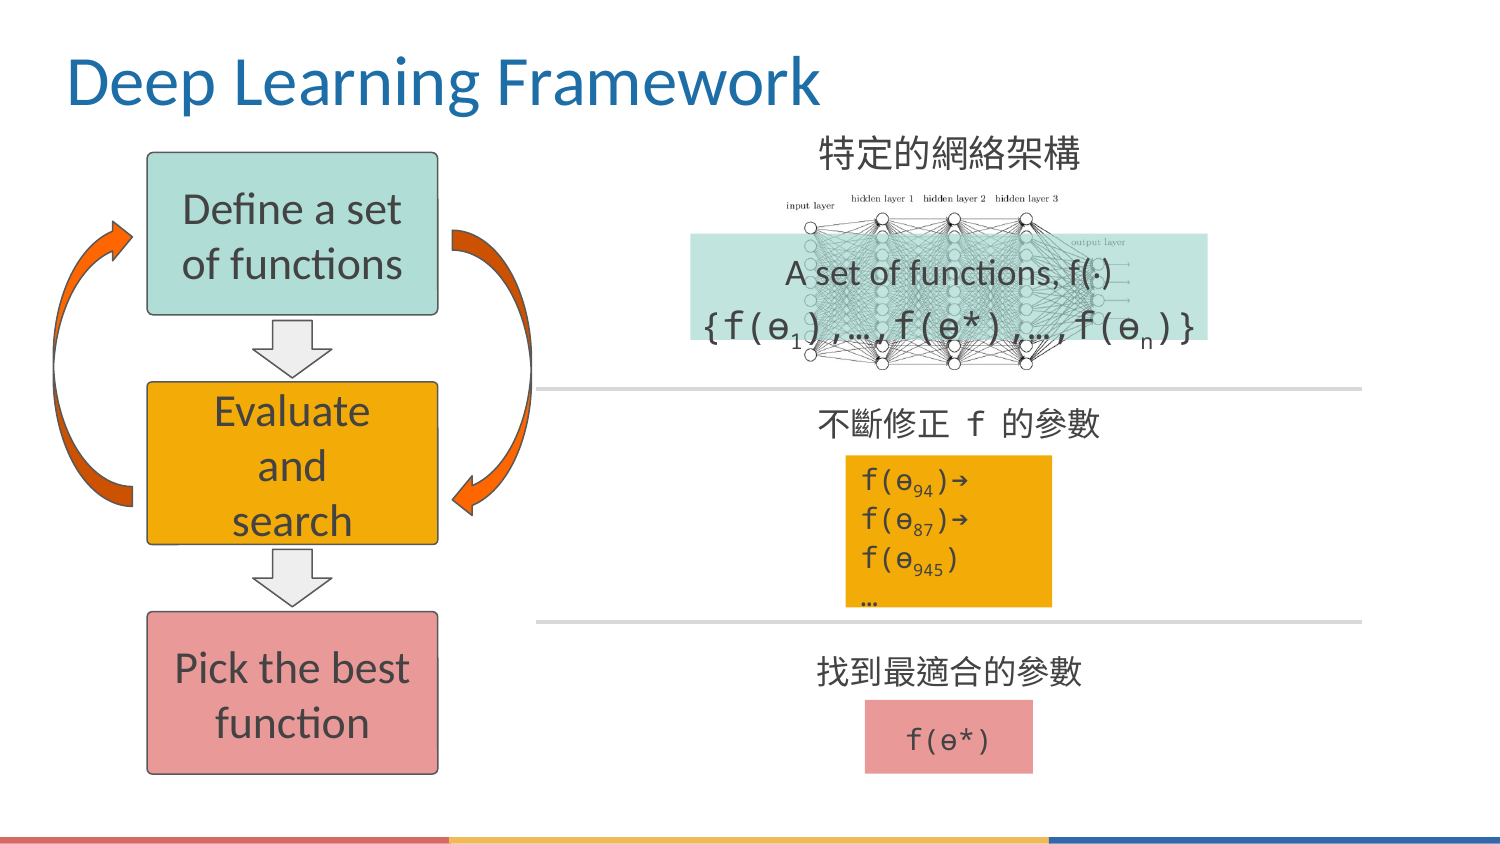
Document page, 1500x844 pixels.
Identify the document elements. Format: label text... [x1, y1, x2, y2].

text_box 特定的網絡架構 [791, 126, 1107, 176]
title Deep Learning Framework [51, 29, 1449, 125]
text_box 找到最適合的參數 [779, 645, 1118, 695]
text_box f(ө94)➔ f(ө87)➔ f(ө945) … [845, 455, 1053, 608]
text_box Pick the best function [147, 611, 438, 775]
text_box [53, 221, 133, 507]
text_box 不斷修正 f 的參數 [757, 397, 1159, 447]
text_box [252, 320, 332, 378]
text_box Evaluate and search [147, 381, 438, 545]
text_box [252, 549, 332, 607]
text_box [786, 340, 1130, 371]
text_box Define a set of functions [147, 152, 438, 315]
text_box [452, 230, 532, 516]
text_box [786, 194, 1130, 233]
text_box f(ө*) [864, 699, 1033, 774]
text_box A set of functions, f(‧) {f(ө1),…,f(ө*),…,f(өn)} [690, 233, 1208, 340]
